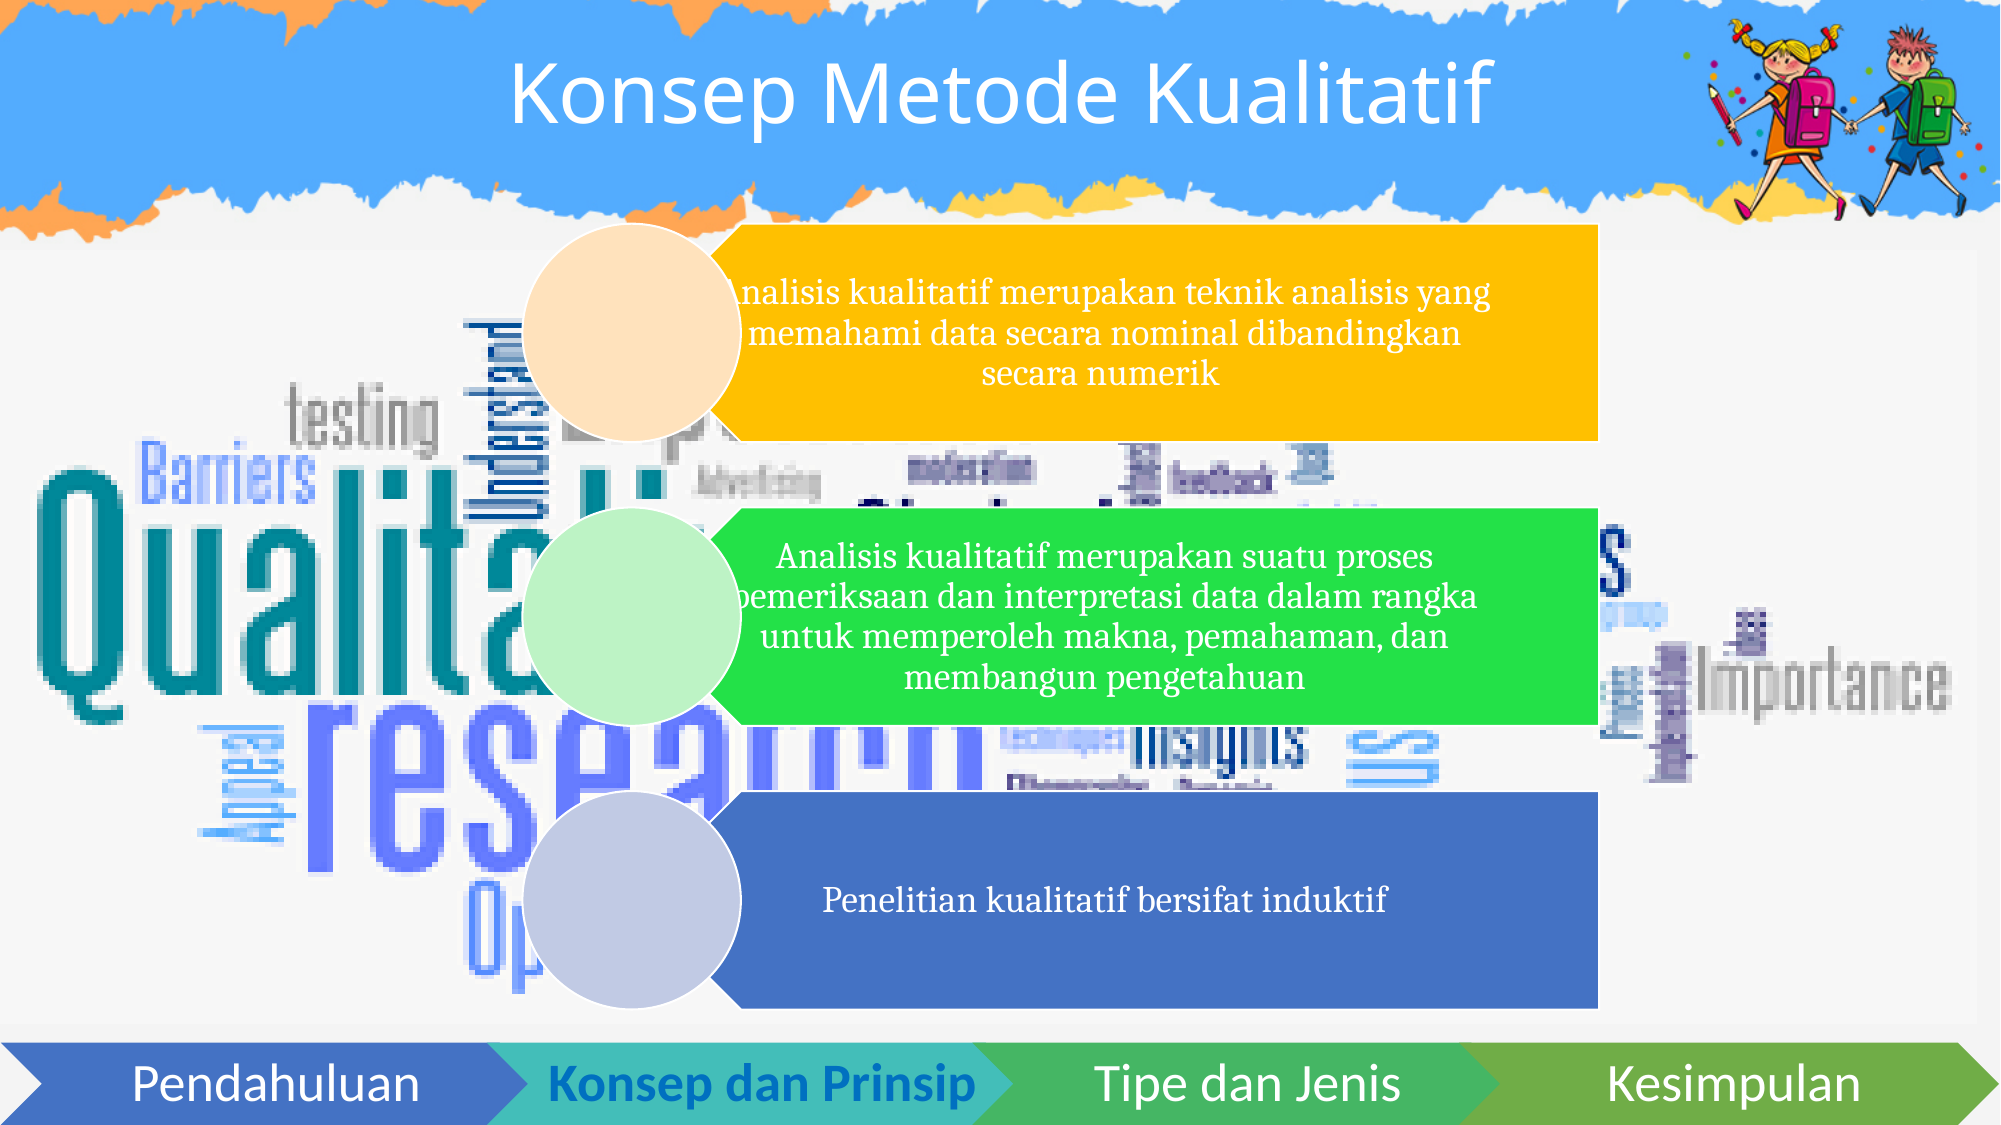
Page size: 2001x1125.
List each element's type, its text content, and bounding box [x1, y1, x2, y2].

title Konsep Metode Kualitatif [0, 0, 2000, 194]
picture [0, 0, 2001, 1125]
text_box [0, 1042, 2000, 1125]
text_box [333, 223, 1789, 1010]
